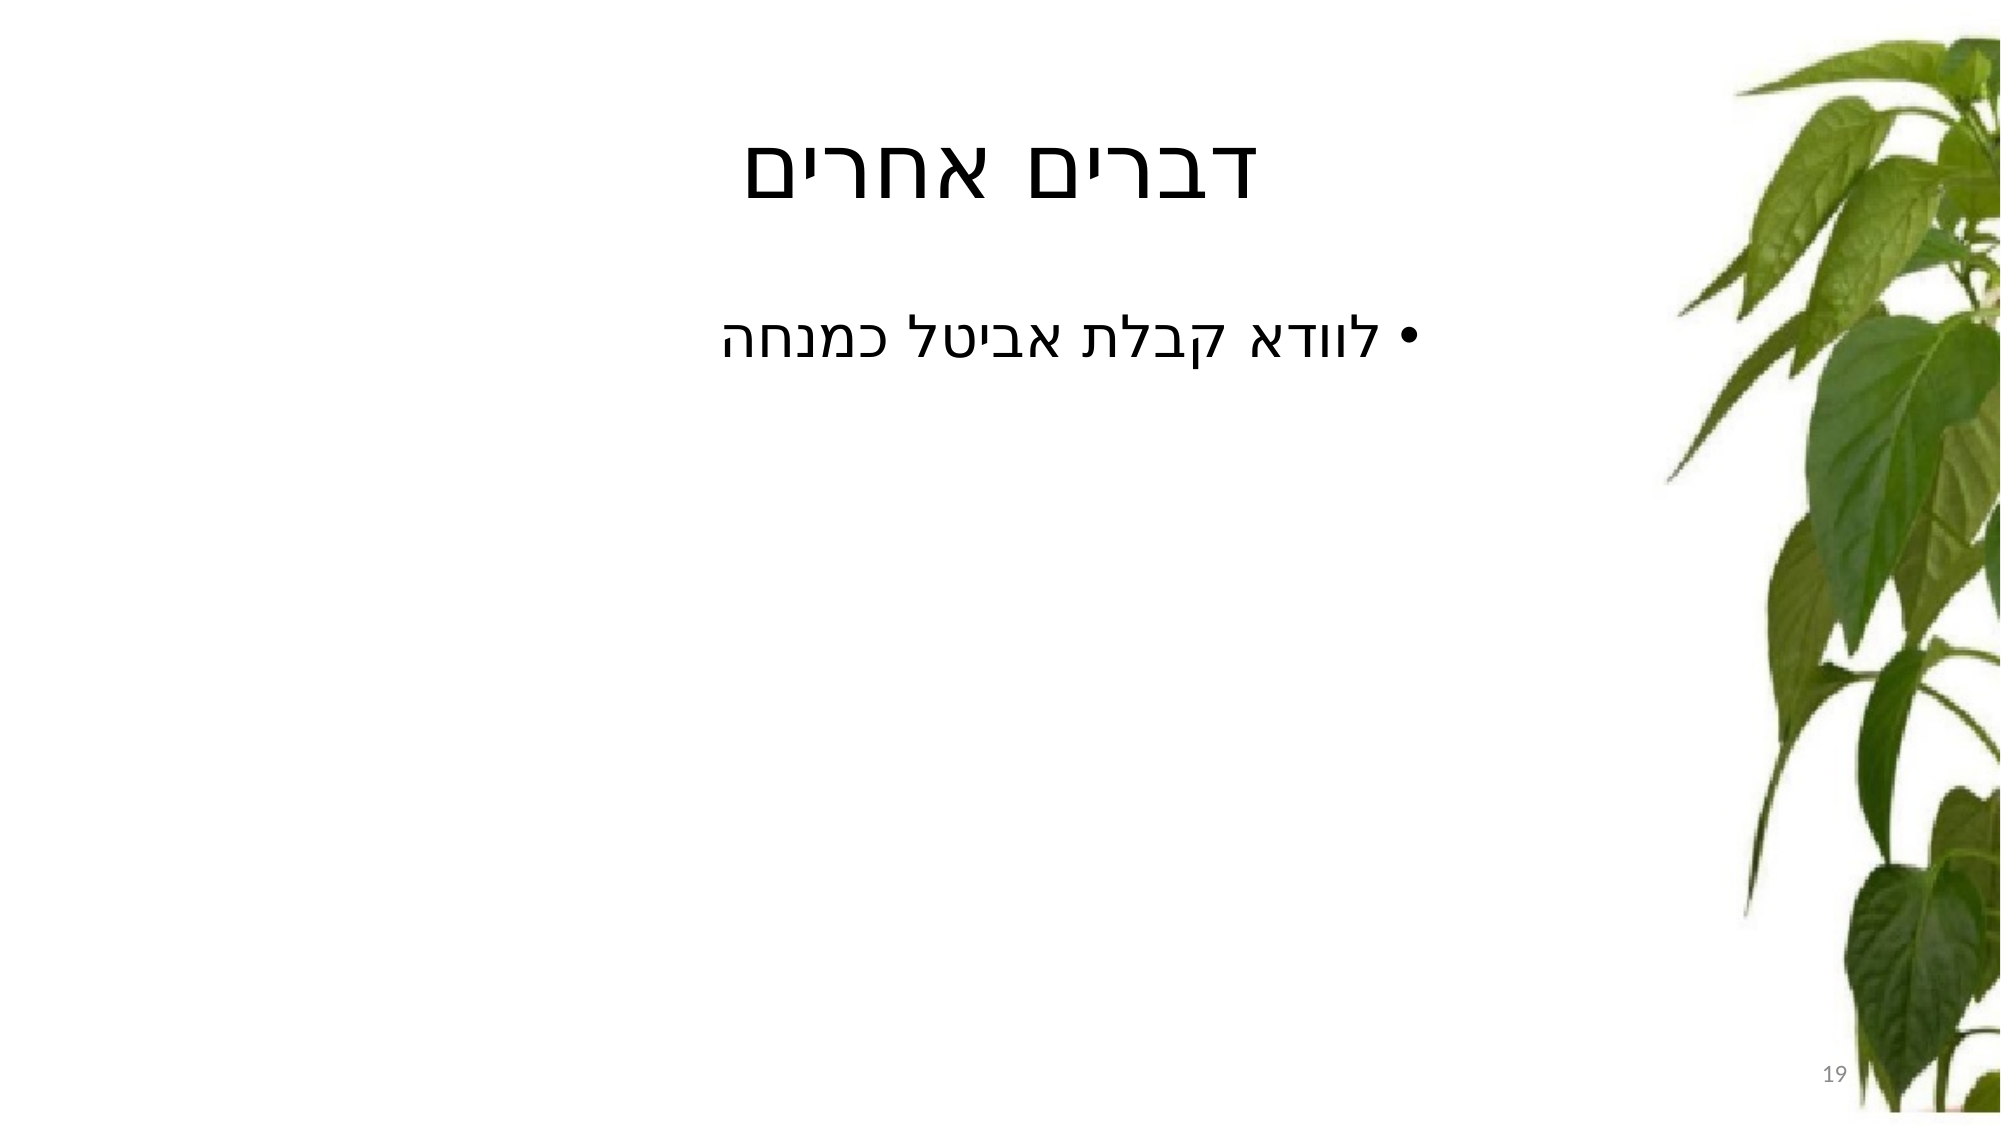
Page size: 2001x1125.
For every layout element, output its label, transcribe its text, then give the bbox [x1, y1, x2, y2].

text_box 1 [1412, 1042, 1863, 1103]
text_box דברים אחרים [137, 59, 1863, 277]
text_box לוודא קבלת אביטל כמנחה [261, 299, 1436, 1013]
picture [0, 0, 2001, 1125]
